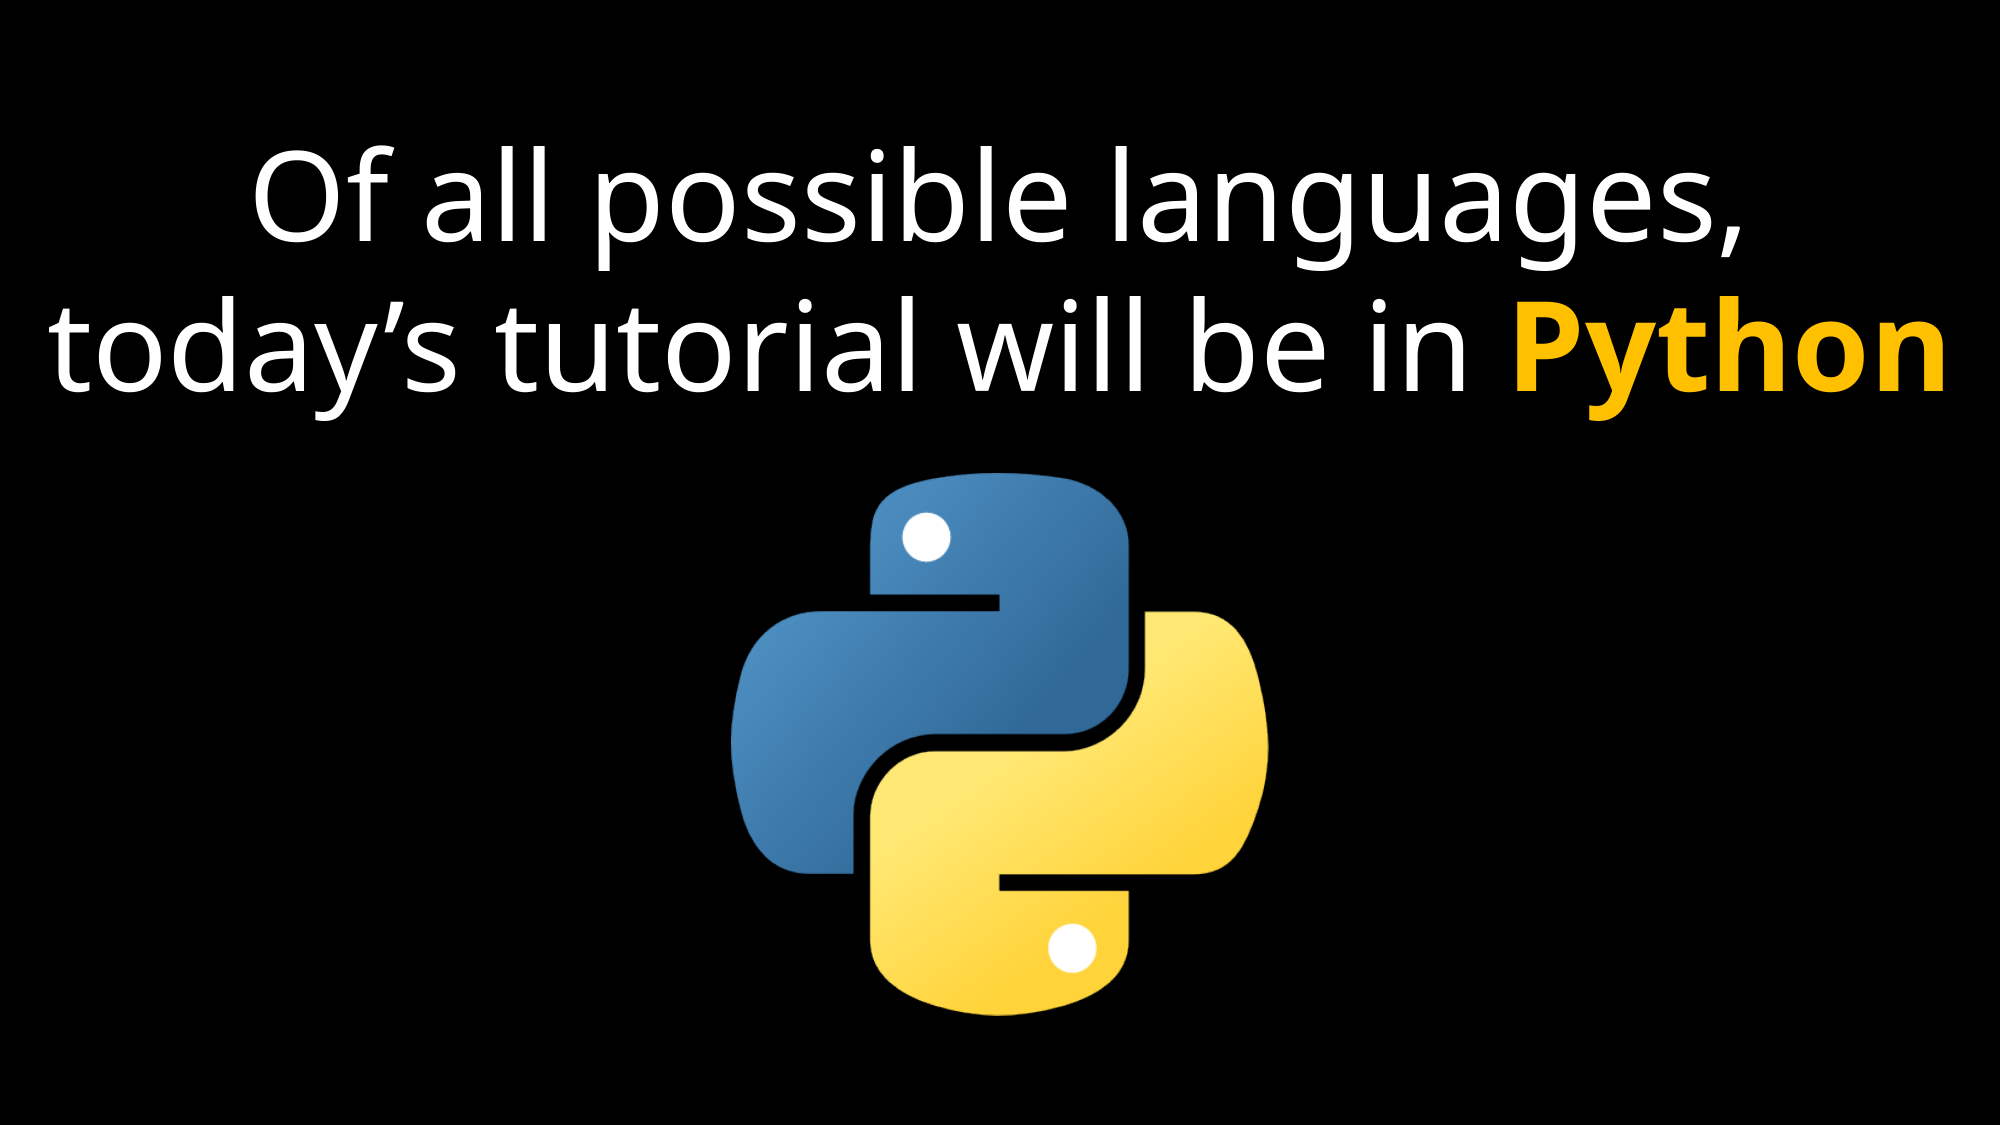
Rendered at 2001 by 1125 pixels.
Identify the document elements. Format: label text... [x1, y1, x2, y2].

text_box Of all possible languages, today’s tutorial will be in Python [32, 108, 1968, 424]
picture [731, 473, 1269, 1017]
